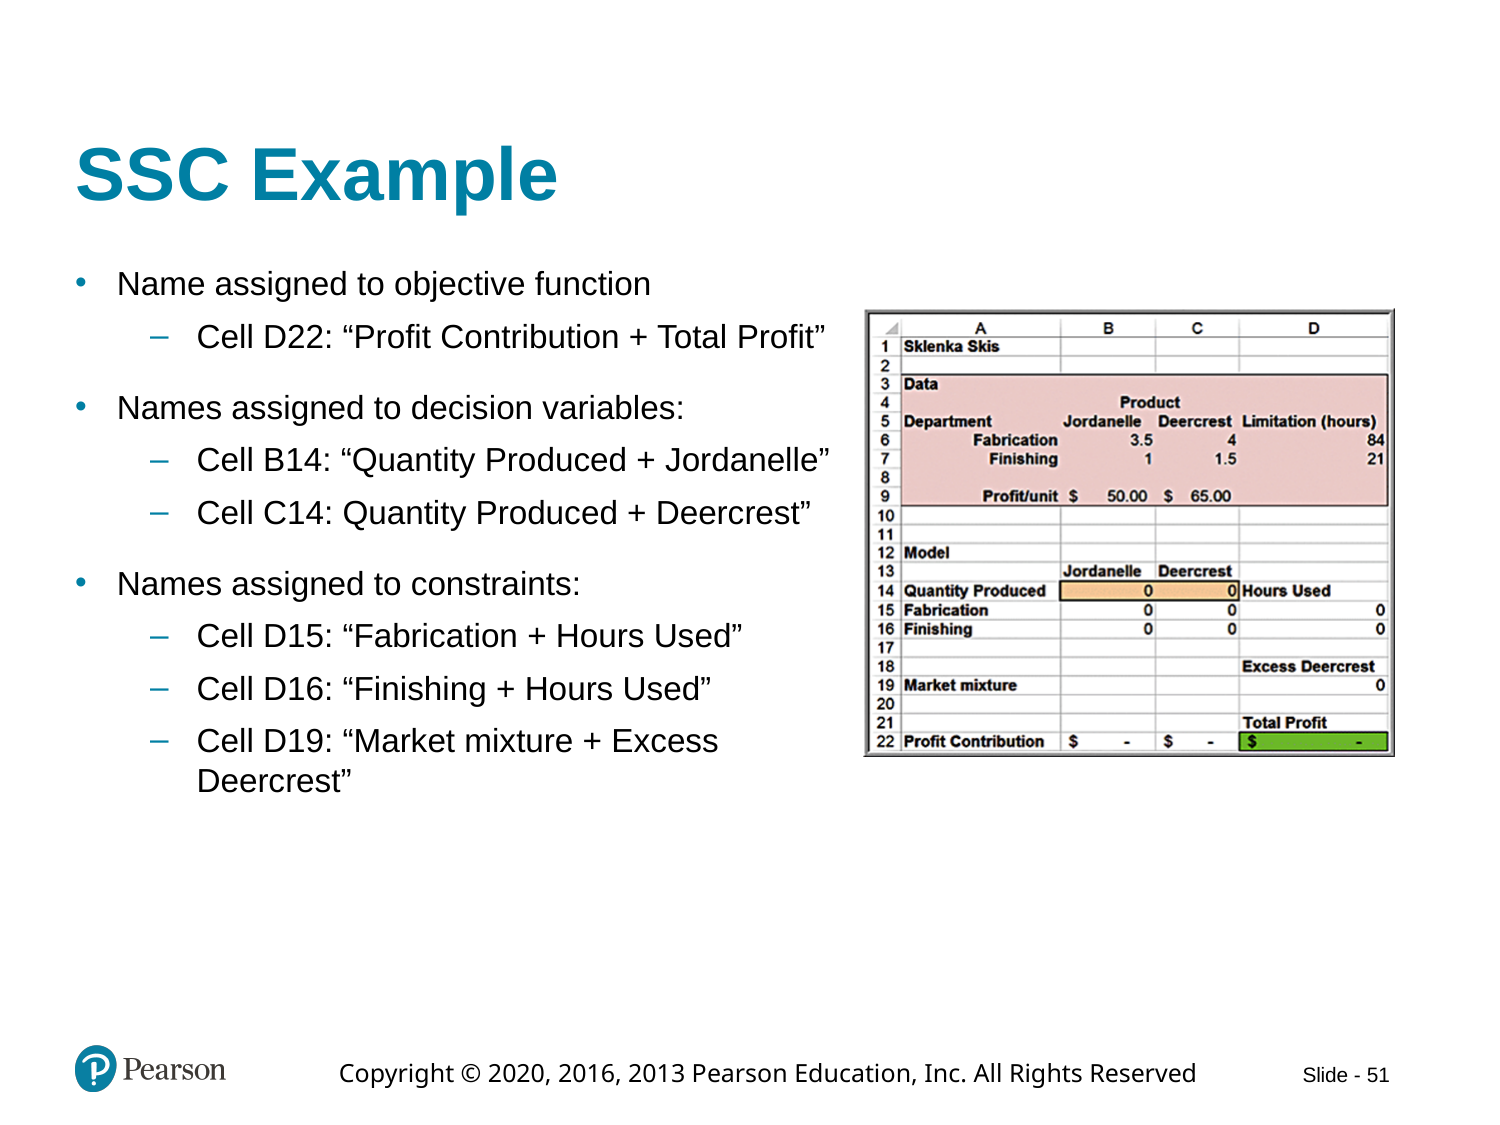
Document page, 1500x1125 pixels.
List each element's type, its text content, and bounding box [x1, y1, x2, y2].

picture [75, 1078, 86, 1092]
list Name assigned to objective function Cell D22: “Profit Contribution + Total Profit” Names assigned to decision variables: Cell B14: “Quantity Produced + Jordanelle” Cell C14: Quantity Produced + Deercrest” Names assigned to constraints: Cell D15: “Fabrication + Hours Used” Cell D16: “Finishing + Hours Used” Cell D19: “Market mixture + Excess Deercrest” [75, 262, 838, 863]
picture [75, 1045, 90, 1061]
picture [83, 1054, 109, 1079]
title S S C Example [75, 35, 1425, 216]
picture [101, 1045, 226, 1092]
picture [863, 308, 1395, 757]
